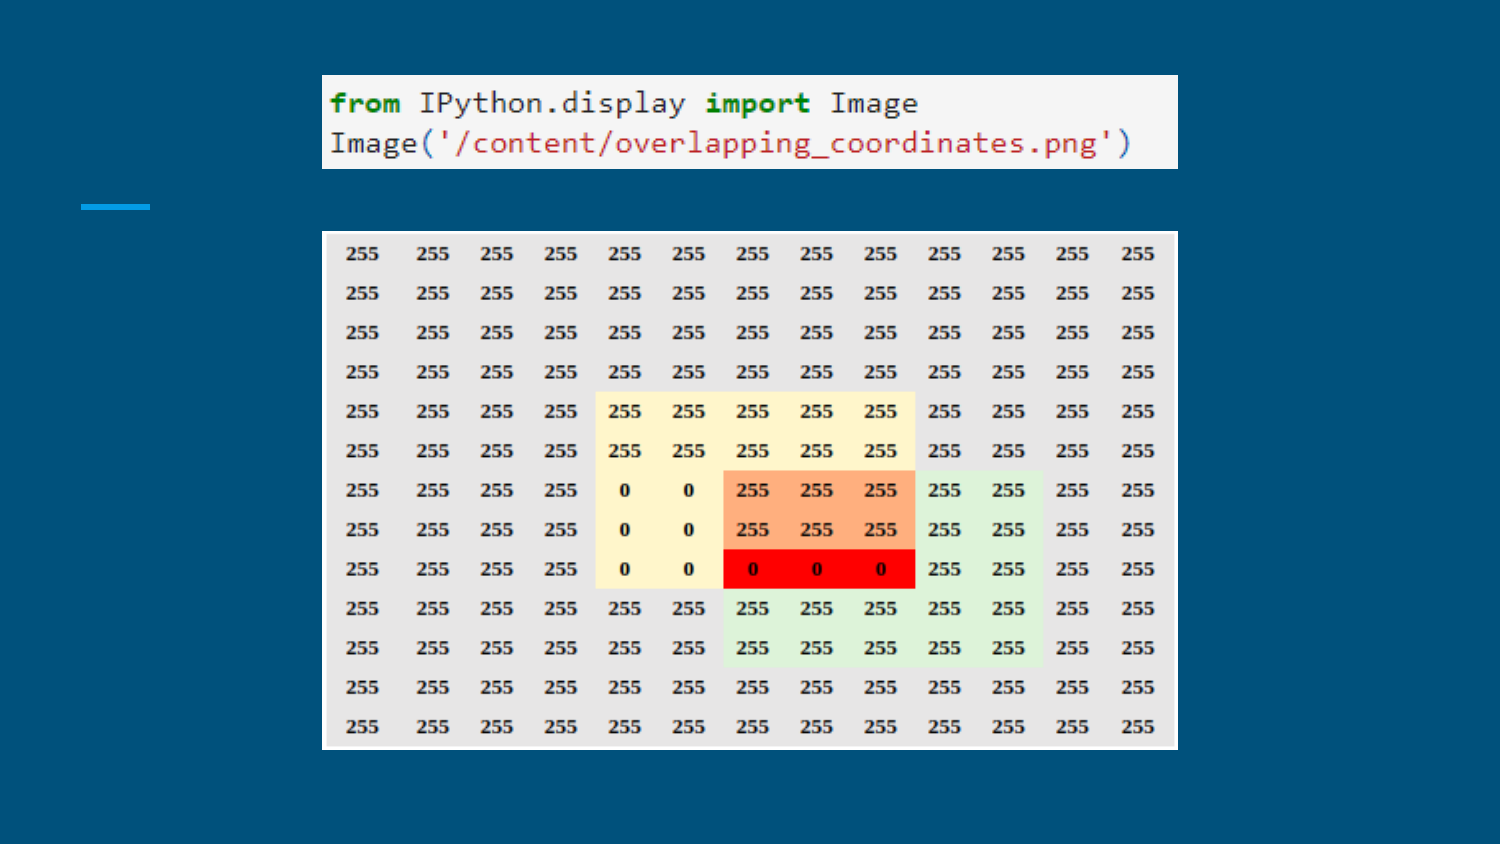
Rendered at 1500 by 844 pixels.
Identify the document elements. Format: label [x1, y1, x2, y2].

picture [323, 232, 1177, 749]
picture [323, 76, 1177, 168]
